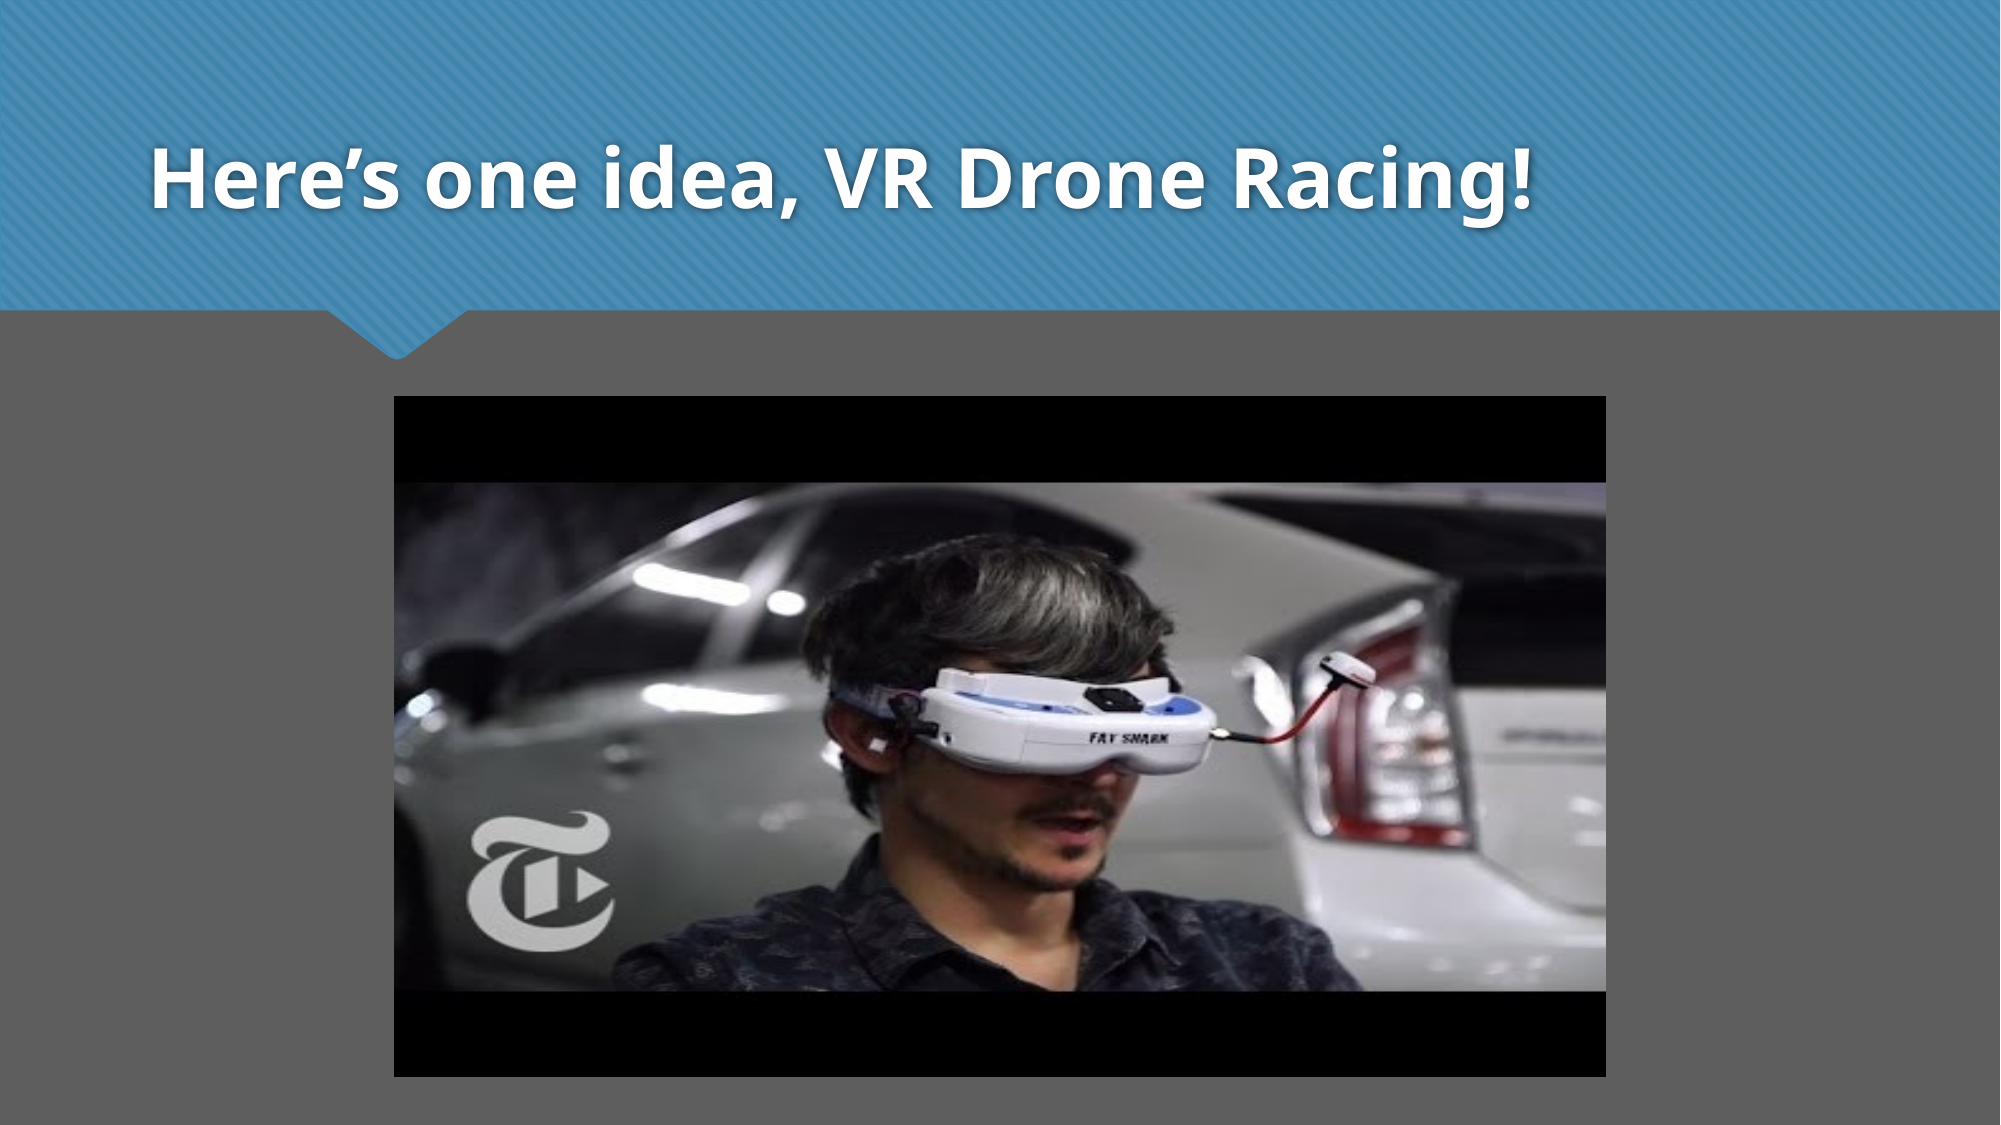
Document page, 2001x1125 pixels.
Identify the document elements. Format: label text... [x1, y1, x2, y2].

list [393, 395, 1607, 1078]
title Here’s one idea, VR Drone Racing! [132, 73, 1868, 233]
